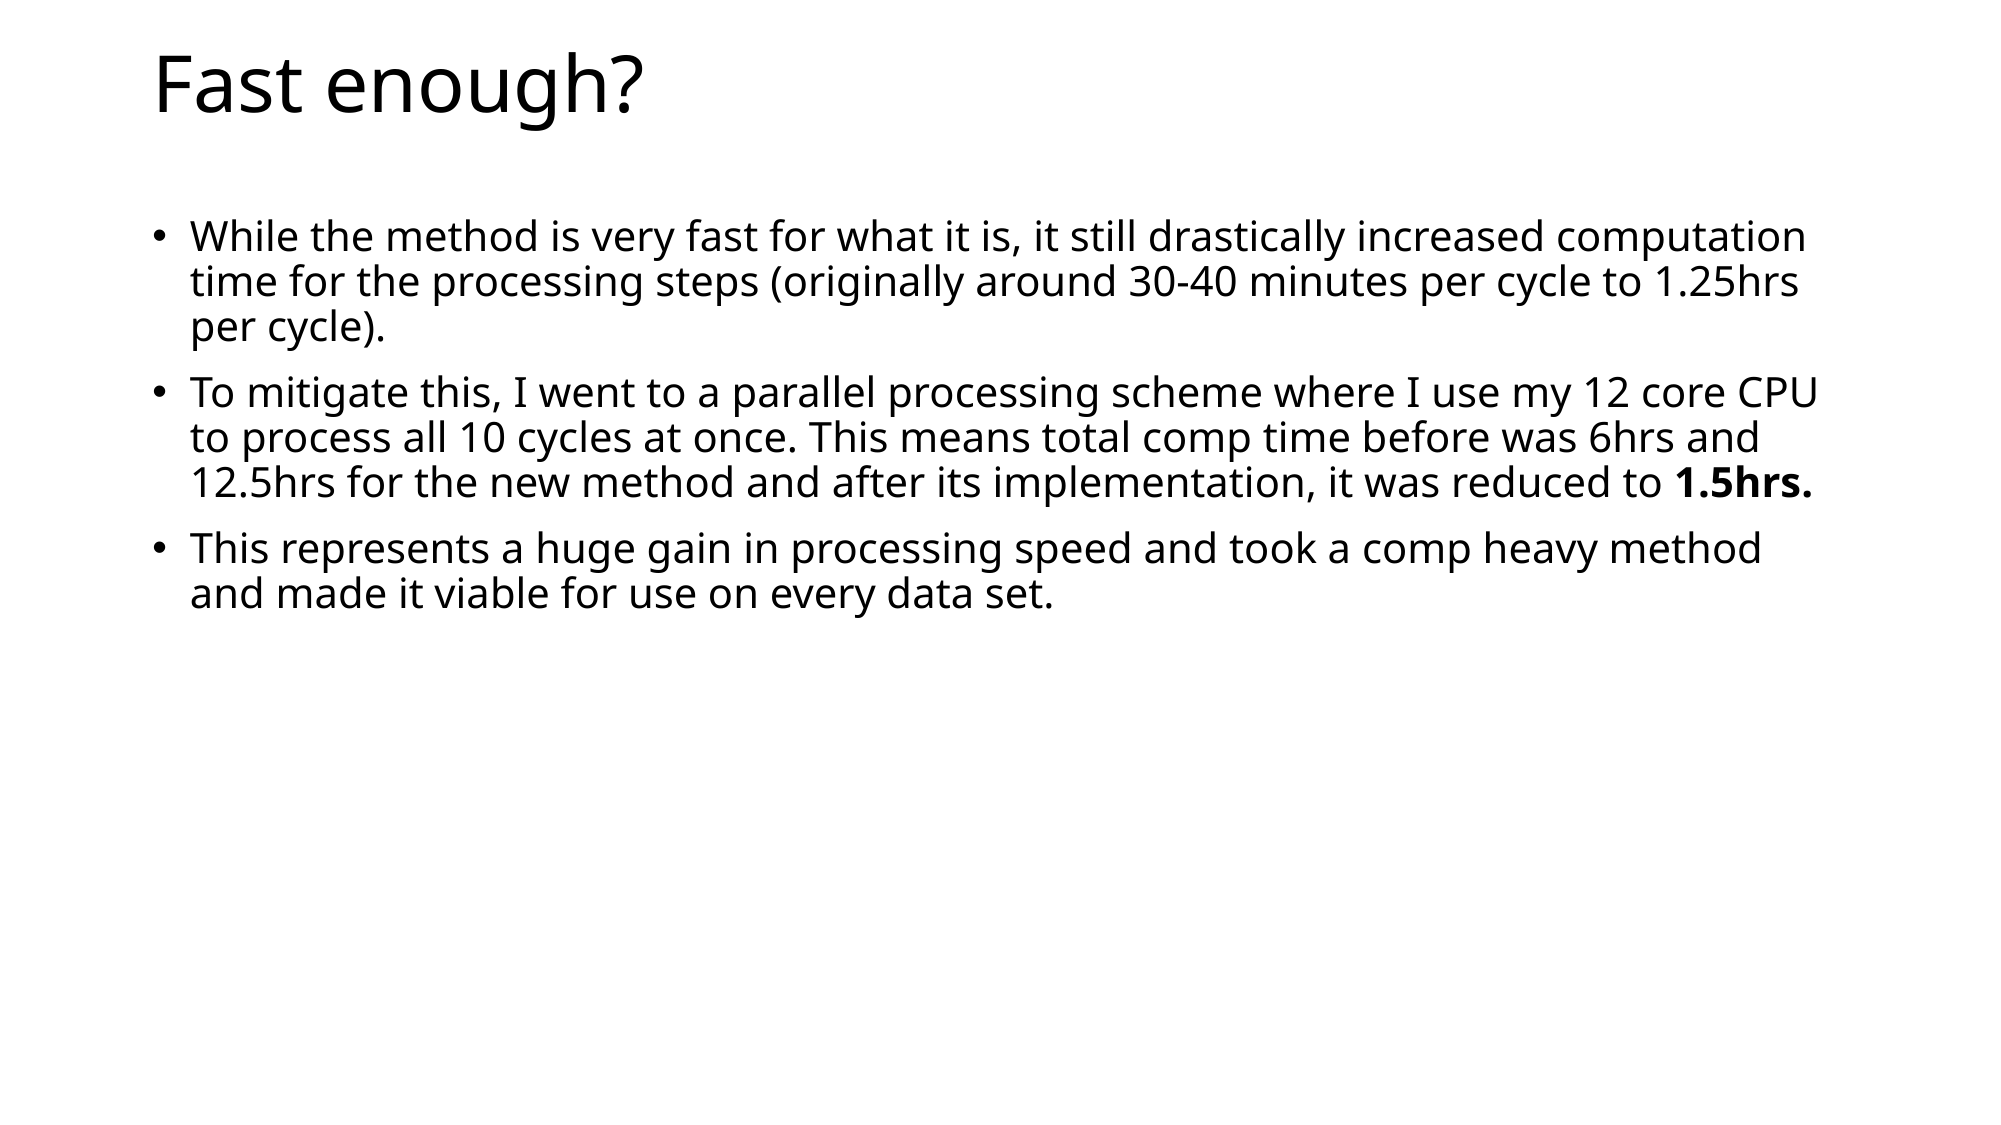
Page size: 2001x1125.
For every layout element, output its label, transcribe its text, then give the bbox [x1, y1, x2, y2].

title Fast enough? [137, 36, 1863, 138]
list While the method is very fast for what it is, it still drastically increased computation time for the processing steps (originally around 30-40 minutes per cycle to 1.25hrs per cycle). To mitigate this, I went to a parallel processing scheme where I use my 12 core CPU to process all 10 cycles at once. This means total comp time before was 6hrs and 12.5hrs for the new method and after its implementation, it was reduced to 1.5hrs. This represents a huge gain in processing speed and took a comp heavy method and made it viable for use on every data set. [137, 207, 1863, 1014]
